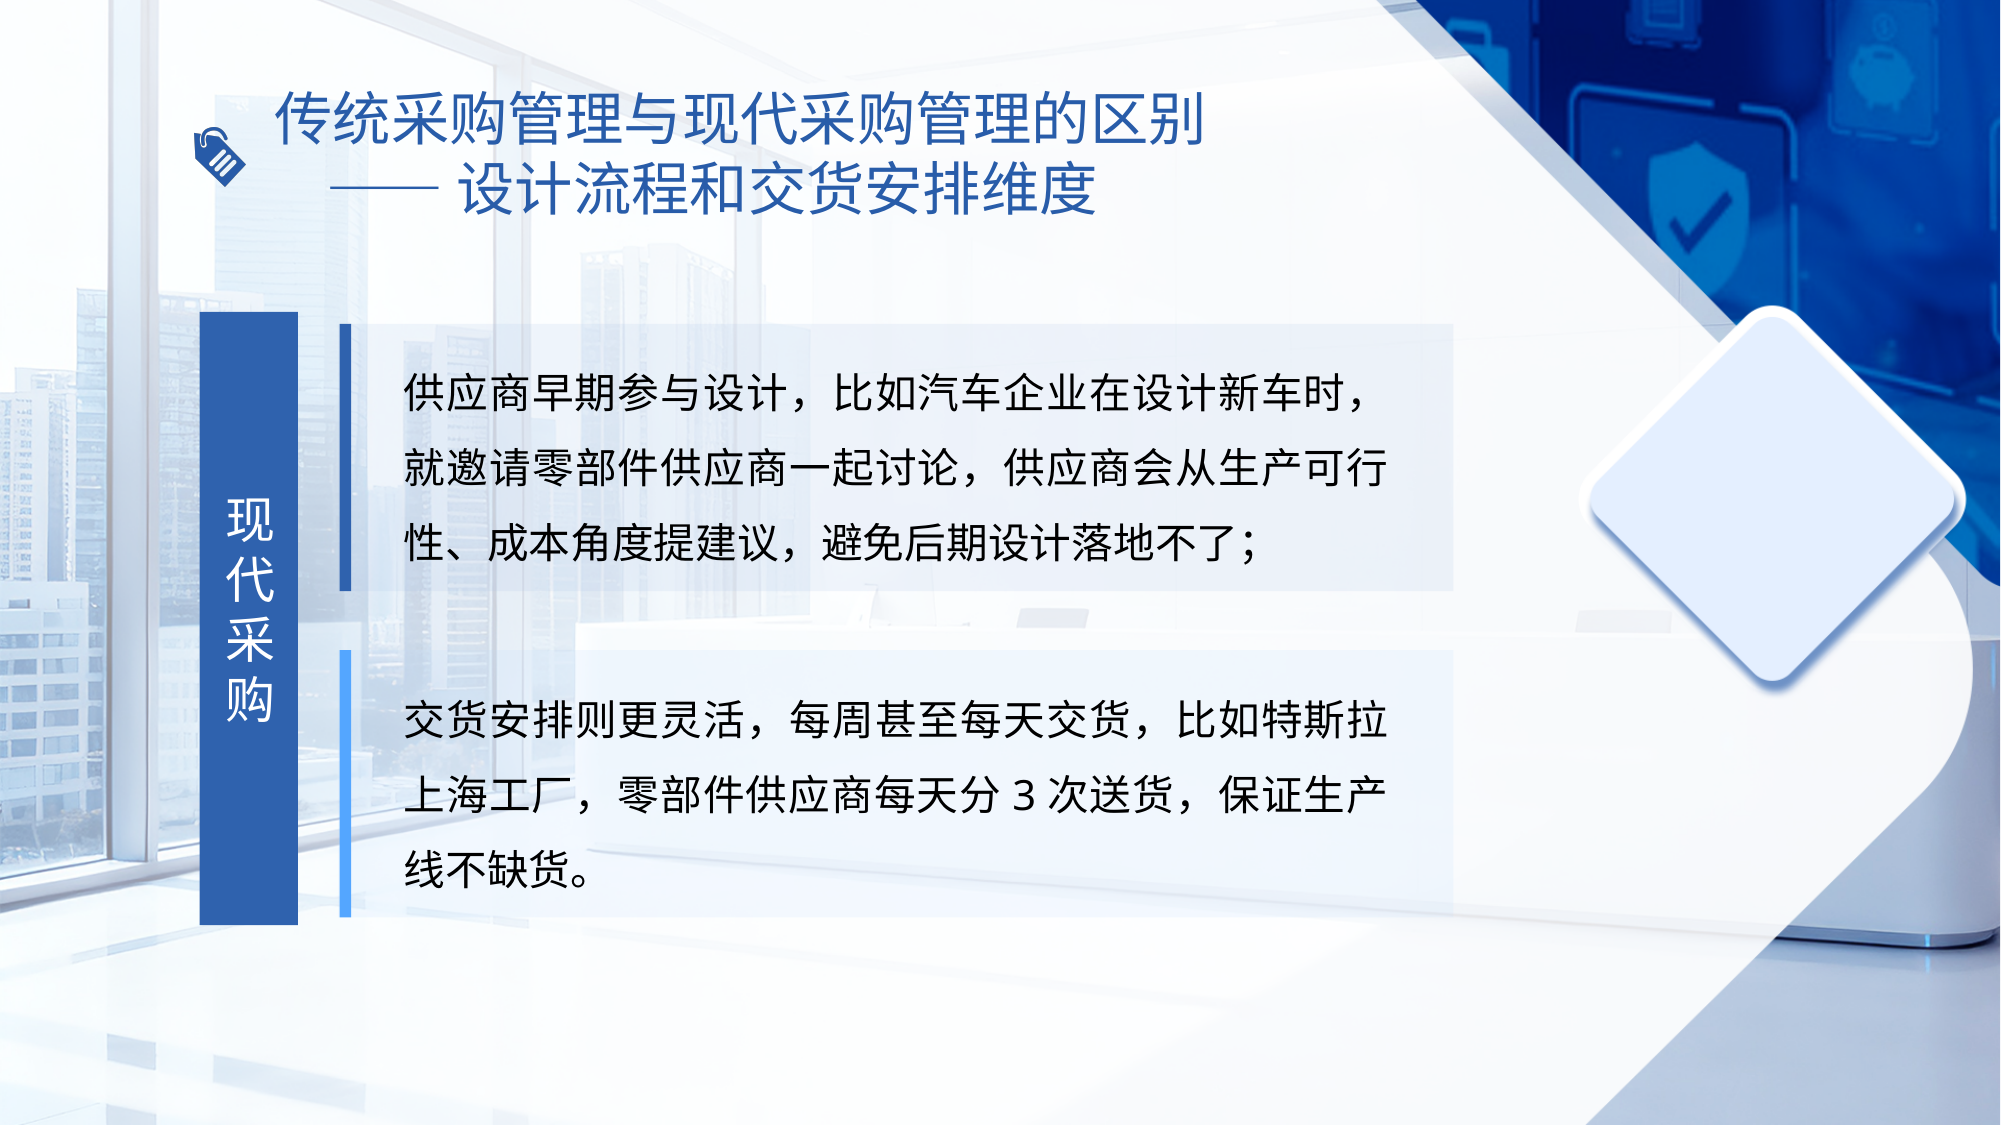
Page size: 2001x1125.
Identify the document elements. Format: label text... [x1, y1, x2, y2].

text_box [199, 311, 299, 926]
picture [0, 0, 2001, 1125]
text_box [337, 323, 1454, 965]
text_box 现代采购 [210, 481, 280, 749]
text_box 传统采购管理与现代采购管理的区别 ——设计流程和交货安排维度 [259, 107, 1572, 197]
